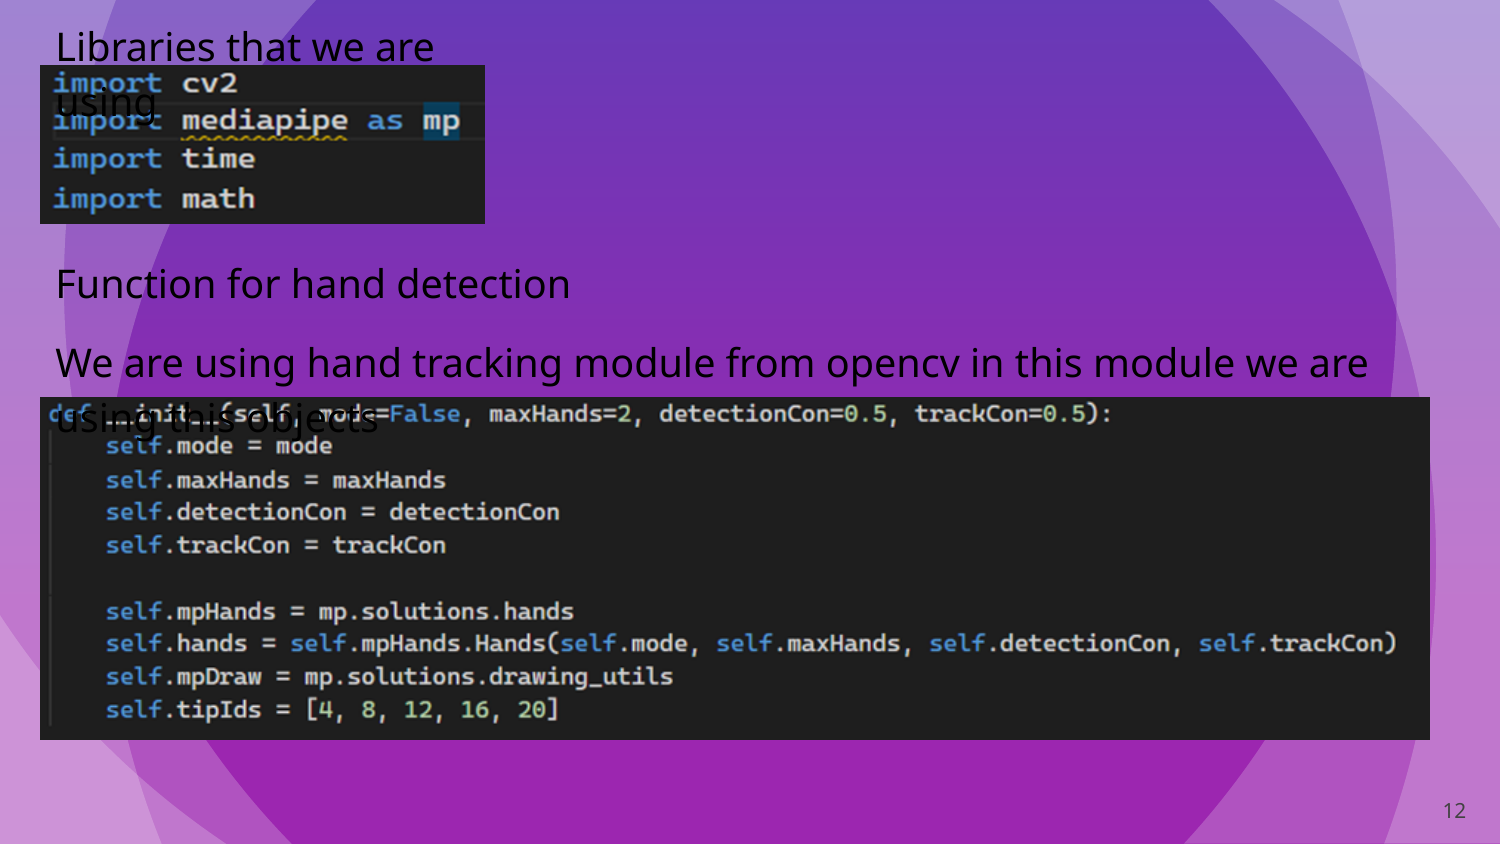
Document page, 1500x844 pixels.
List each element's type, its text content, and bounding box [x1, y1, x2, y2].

picture [40, 396, 1430, 741]
text_box Libraries that we are using [40, 0, 533, 140]
text_box Function for hand detection We are using hand tracking module from opencv in this module we are using this objects [40, 236, 1412, 396]
picture [40, 65, 485, 224]
slide_number ‹#› [1391, 779, 1482, 844]
